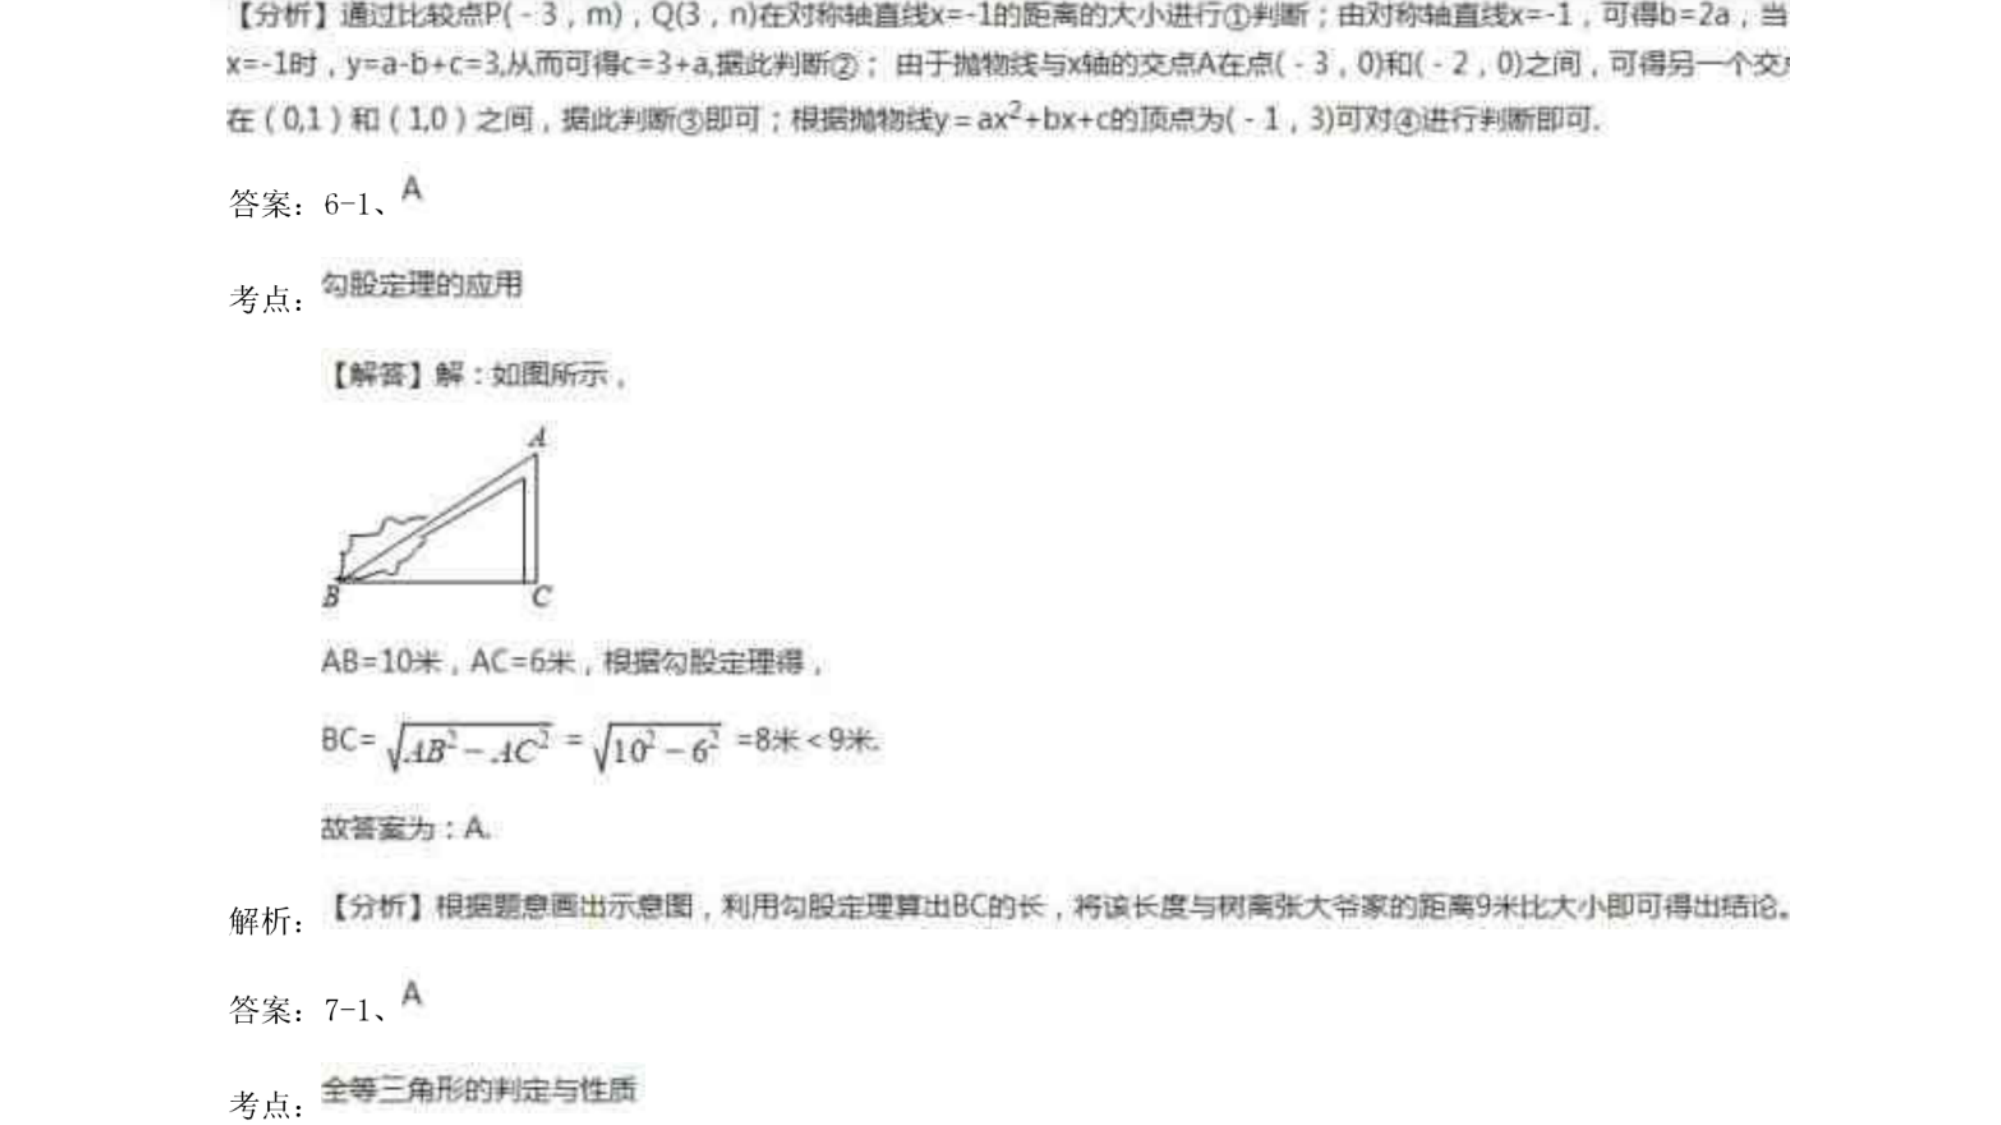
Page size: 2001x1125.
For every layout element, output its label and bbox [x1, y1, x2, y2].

picture [210, 0, 1790, 1125]
